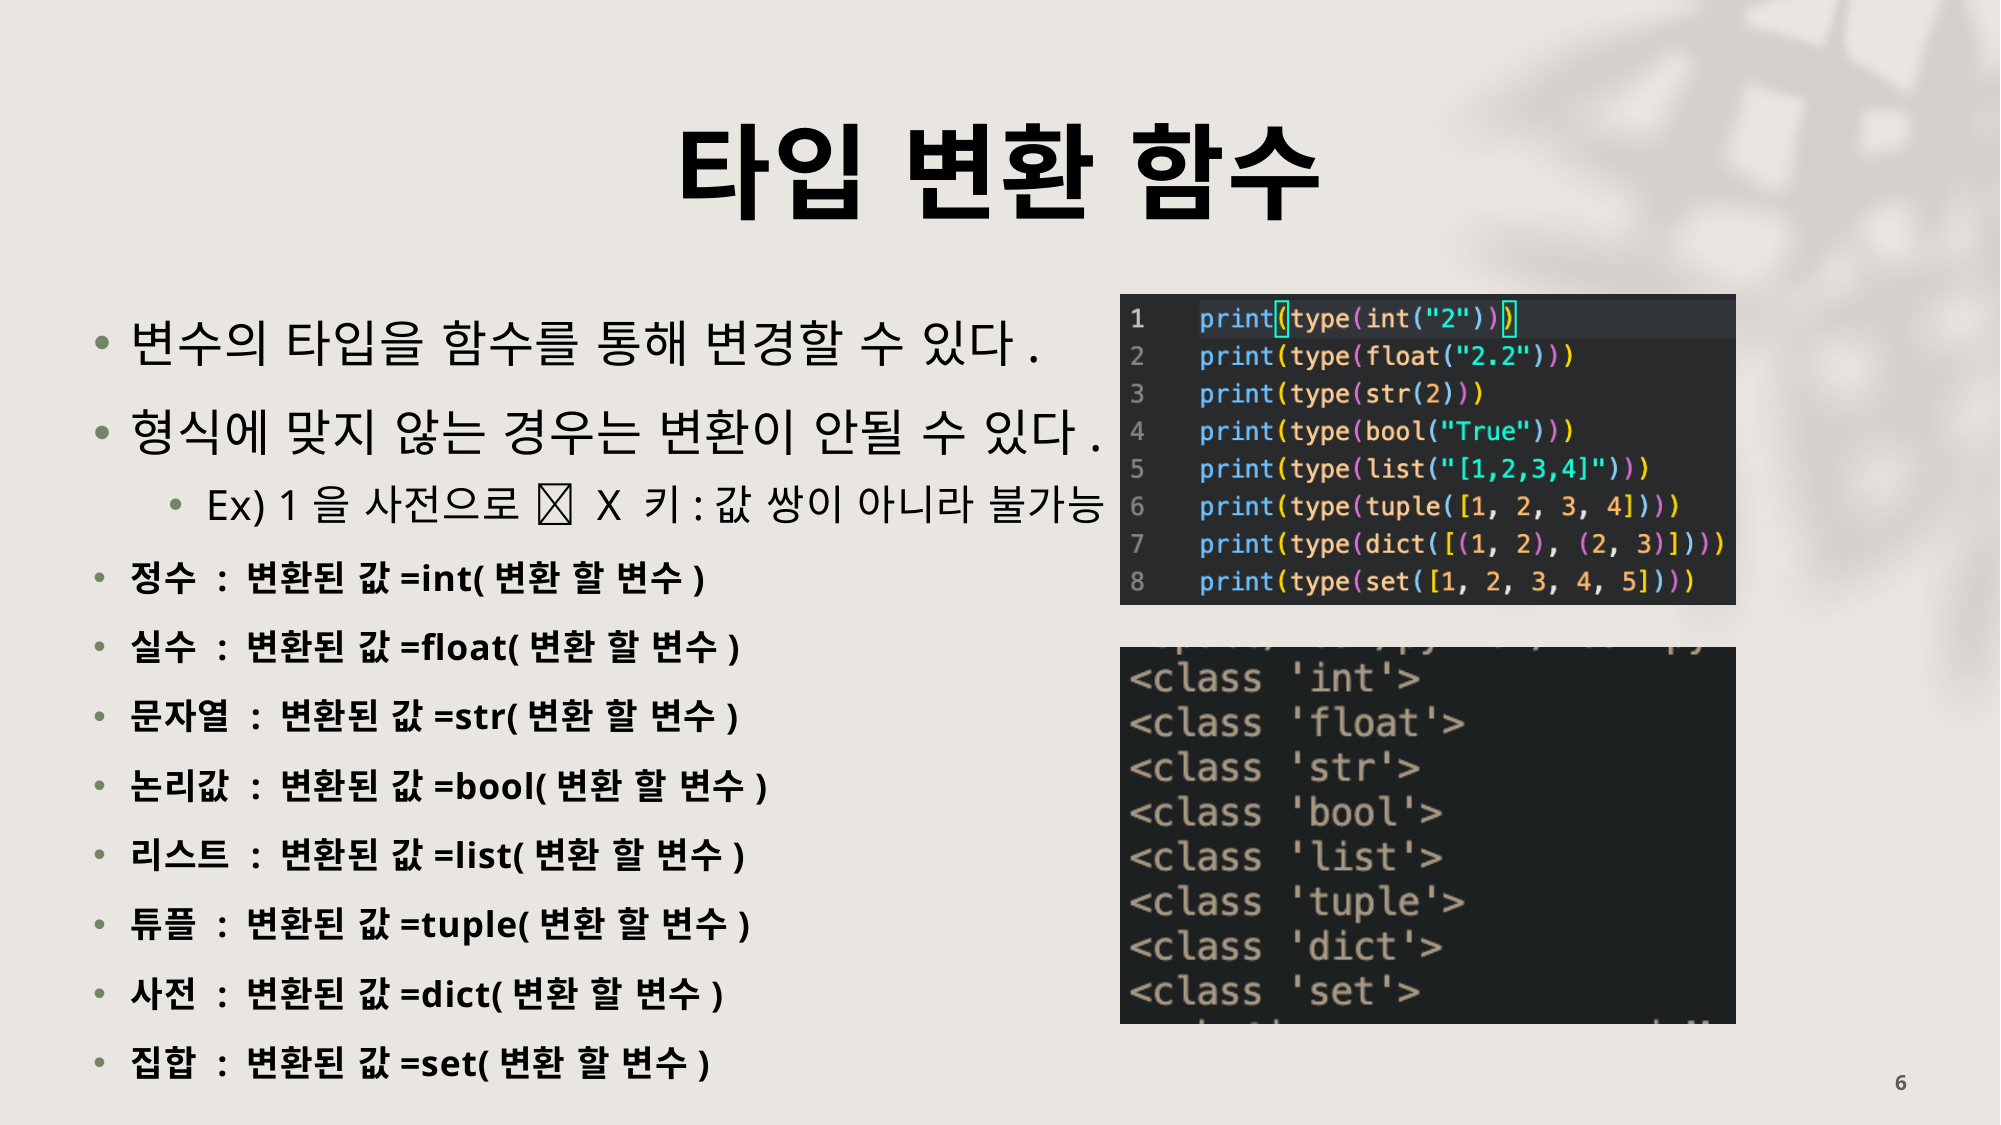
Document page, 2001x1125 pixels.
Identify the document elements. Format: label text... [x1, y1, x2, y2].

slide_number 6 [1474, 1052, 1925, 1113]
list 변수의 타입을 함수를 통해 변경할 수 있다. 형식에 맞지 않는 경우는 변환이 안될 수 있다. Ex) 1을 사전으로  X 키:값 쌍이 아니라 불가능 정수 : 변환된 값=int(변환 할 변수) 실수 : 변환된 값=float(변환 할 변수) 문자열 : 변환된 값=str(변환 할 변수) 논리값 : 변환된 값=bool(변환 할 변수) 리스트 : 변환된 값=list(변환 할 변수) 튜플 : 변환된 값=tuple(변환 할 변수) 사전 : 변환된 값=dict(변환 할 변수) 집합 : 변환된 값=set(변환 할 변수) [75, 286, 1925, 1092]
title 타입 변환 함수 [75, 60, 1925, 278]
picture [1120, 294, 1736, 605]
picture [1120, 647, 1736, 1024]
